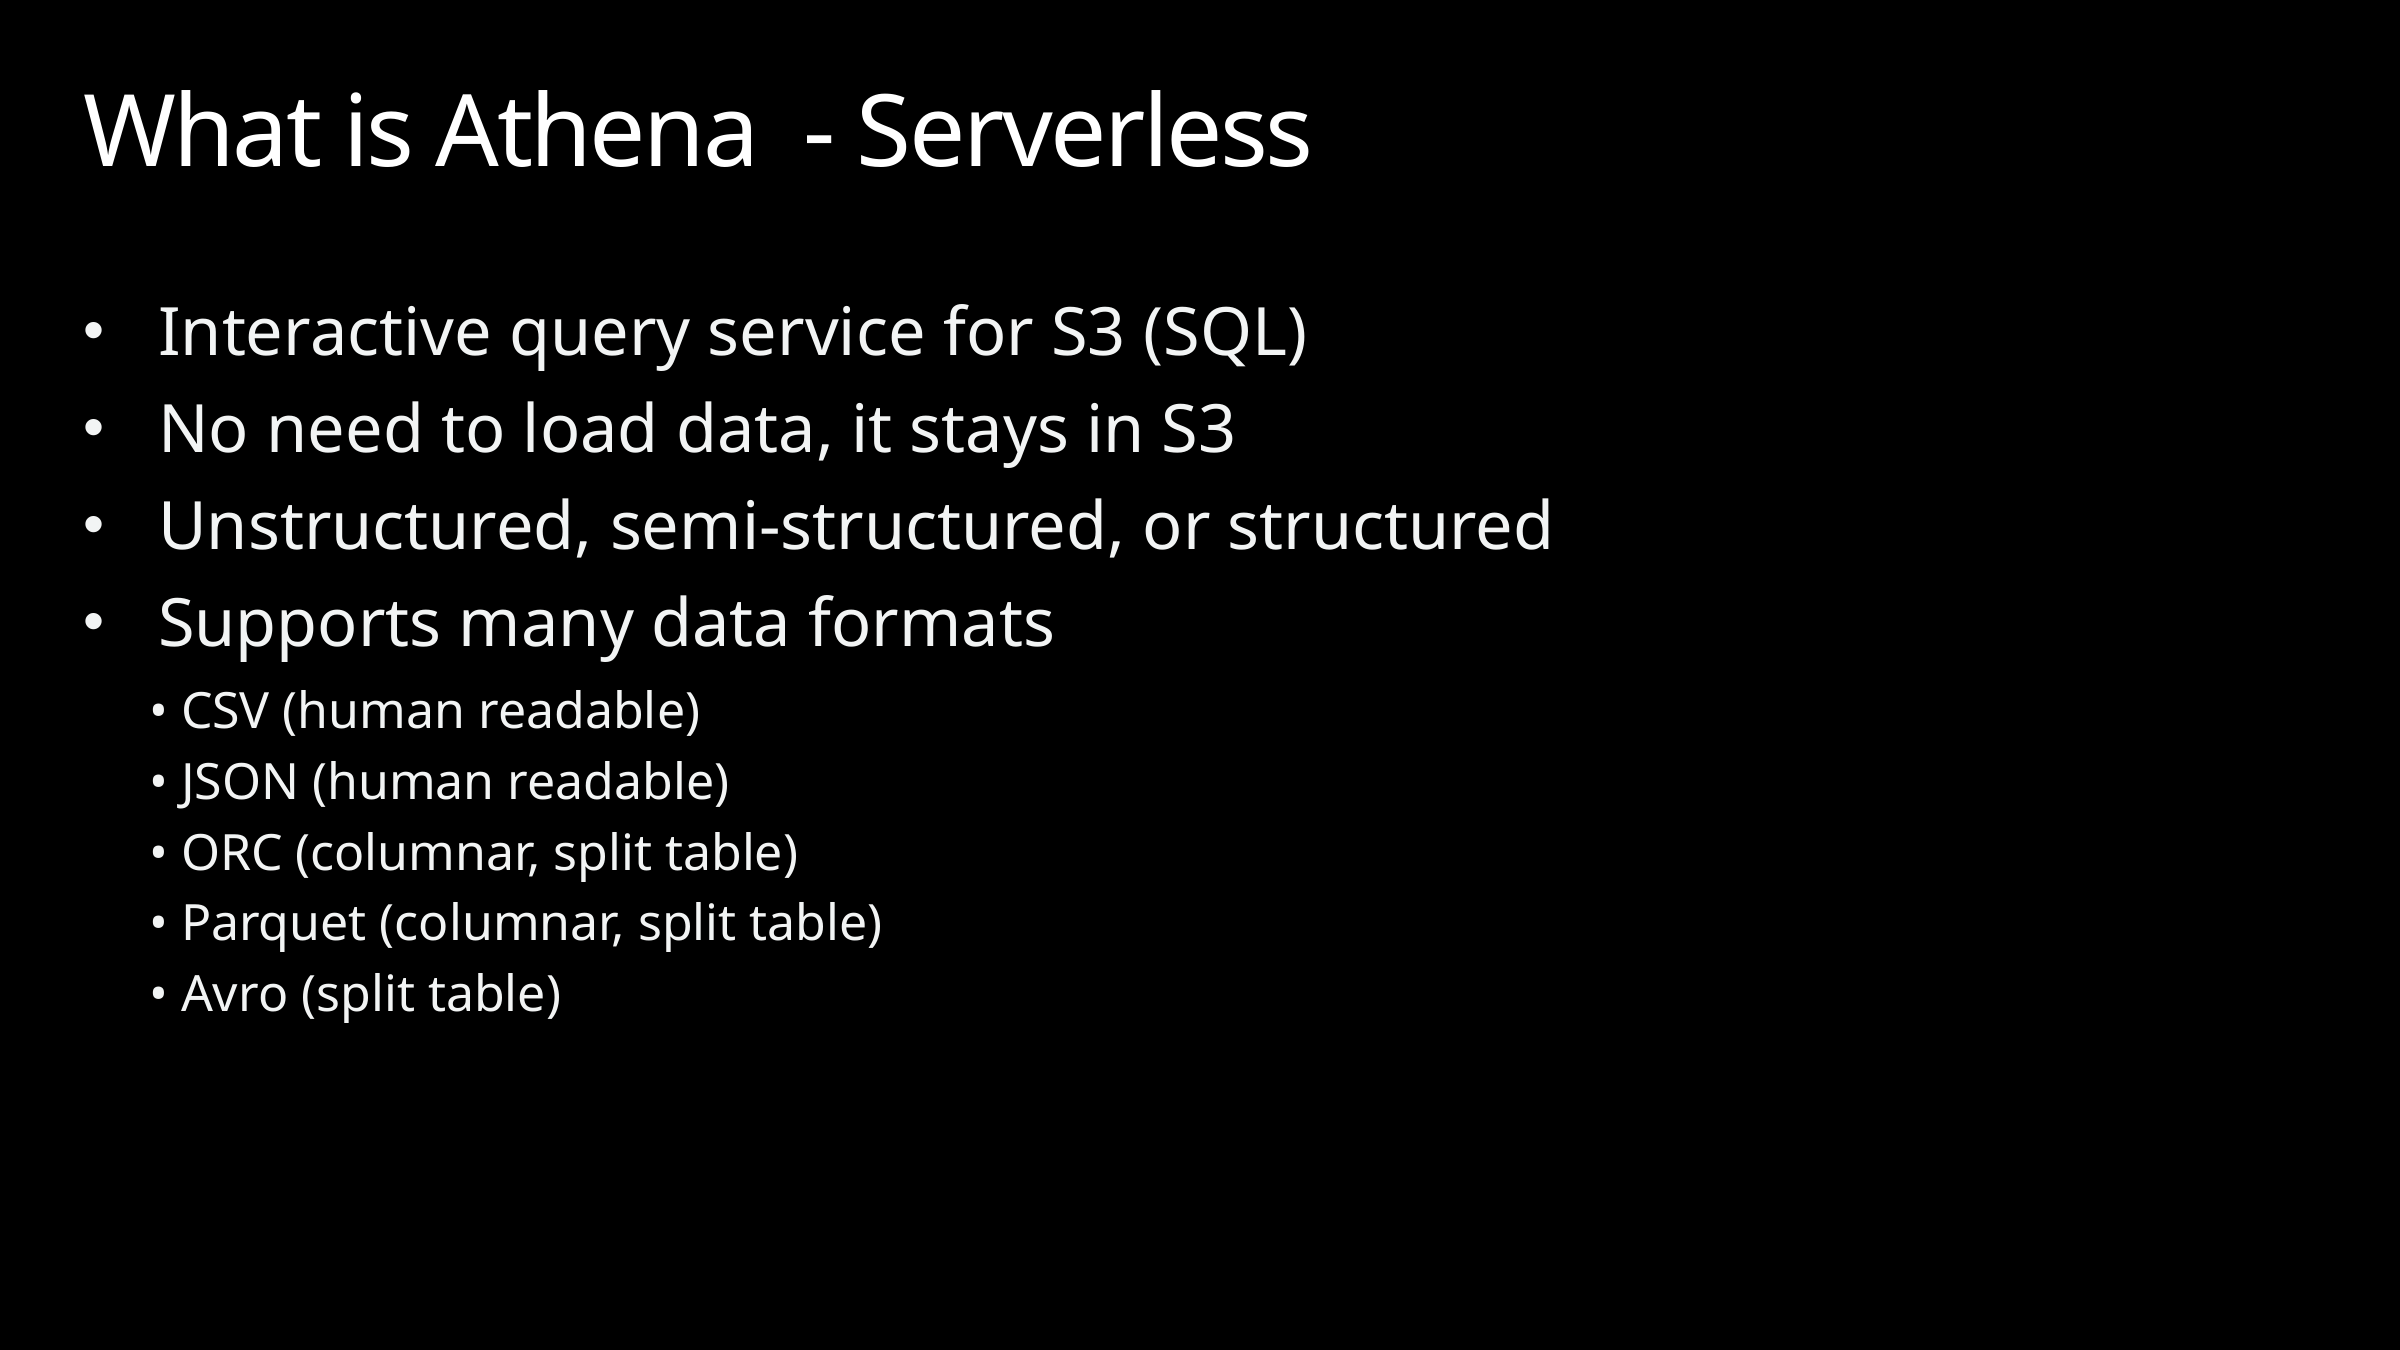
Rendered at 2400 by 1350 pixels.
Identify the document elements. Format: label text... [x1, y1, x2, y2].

list Interactive query service for S3 (SQL) No need to load data, it stays in S3 Unstructured, semi-structured, or structured Supports many data formats • CSV (human readable) • JSON (human readable) • ORC (columnar, split table) • Parquet (columnar, split table) • Avro (split table) [53, 273, 2347, 1073]
title What is Athena - Serverless [53, 56, 2347, 192]
